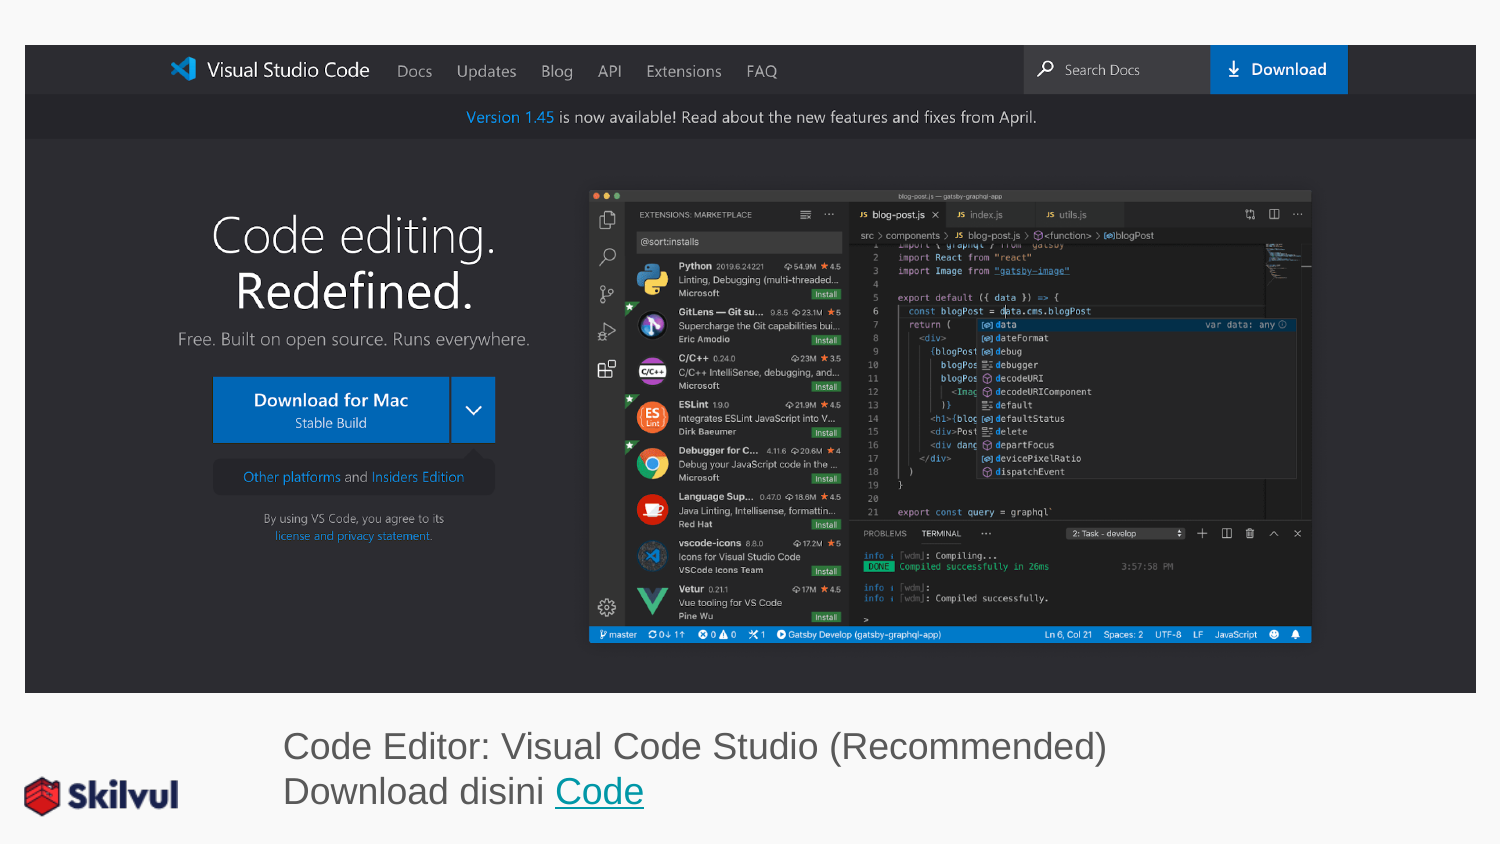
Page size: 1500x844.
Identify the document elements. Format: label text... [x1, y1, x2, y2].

list Code Editor: Visual Code Studio (Recommended) Download disini Code [267, 717, 1232, 818]
picture [24, 774, 178, 819]
picture [25, 44, 1476, 693]
